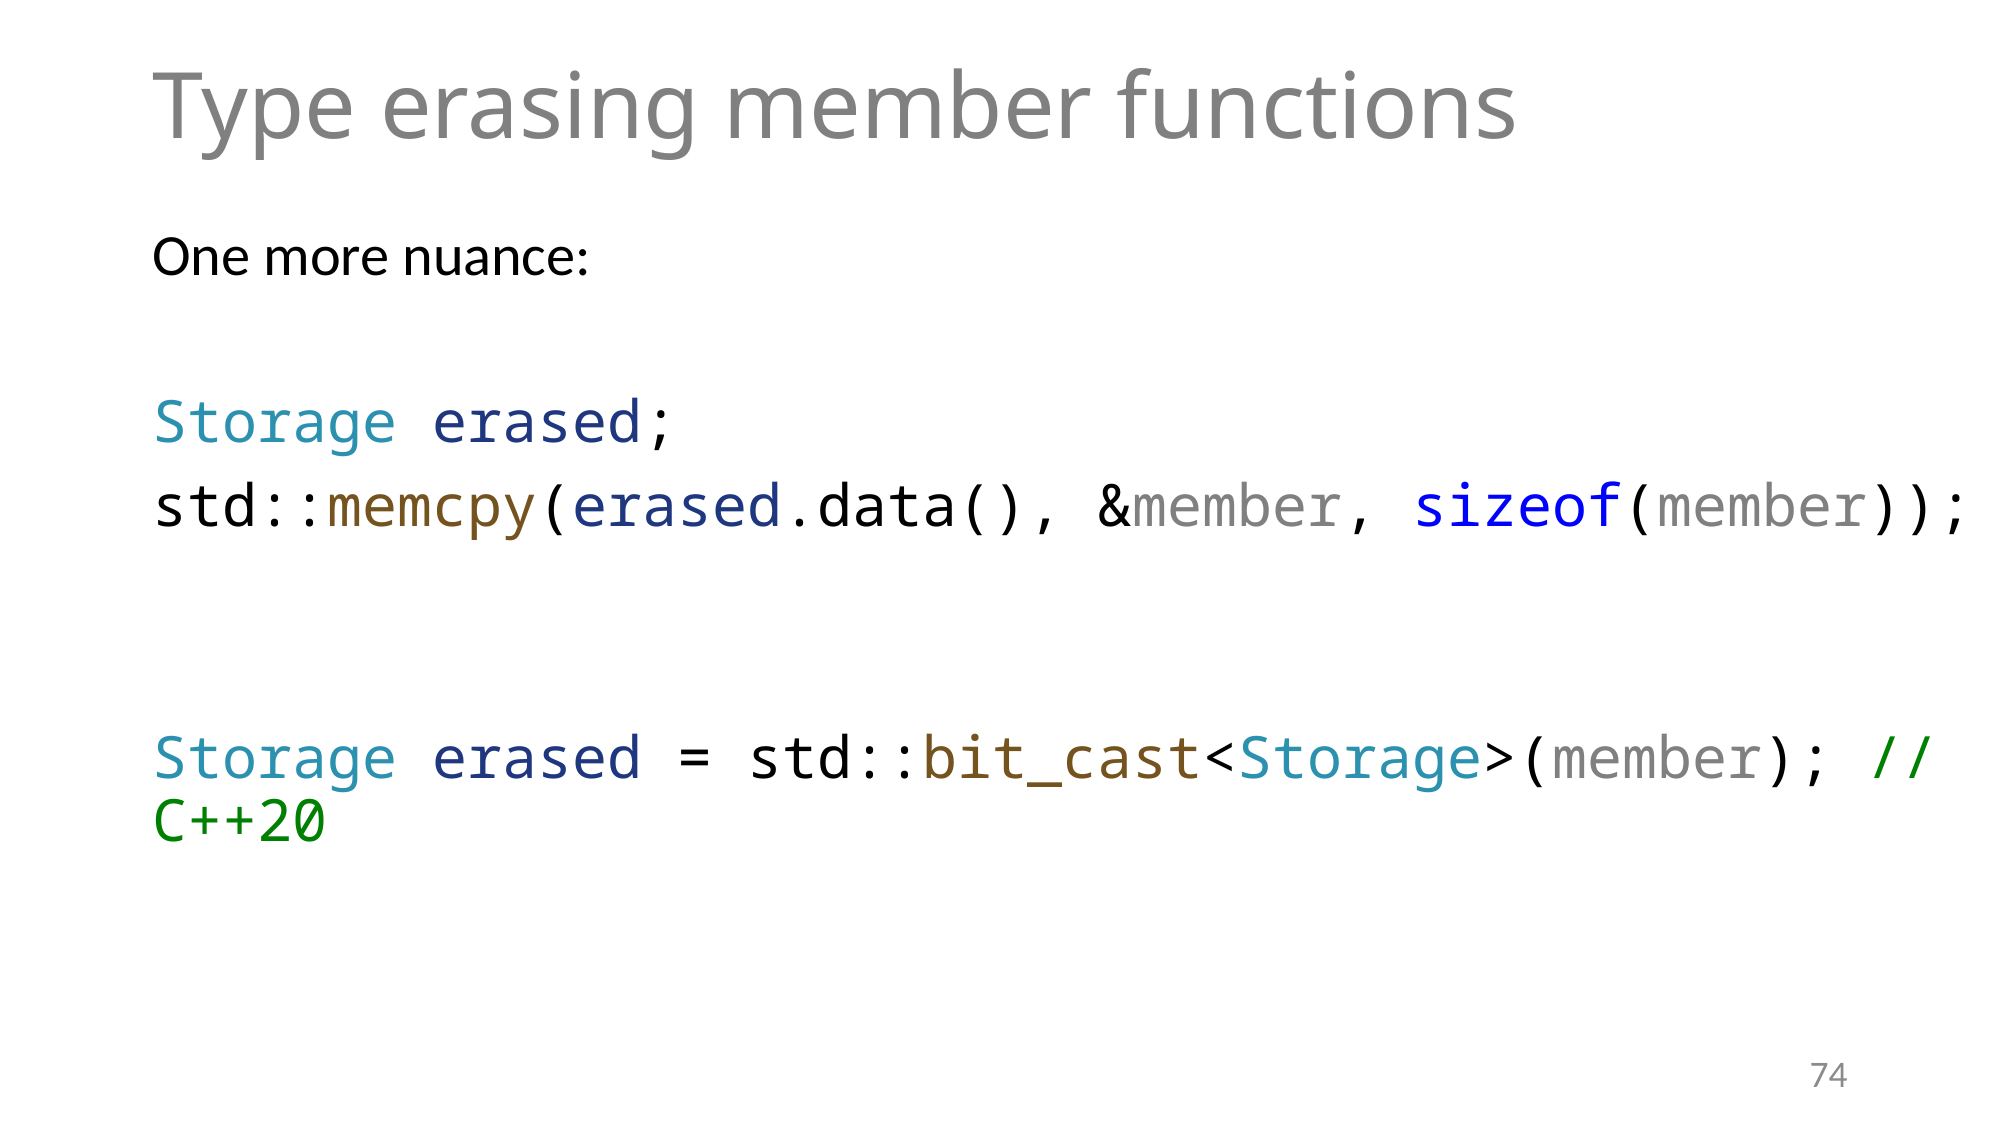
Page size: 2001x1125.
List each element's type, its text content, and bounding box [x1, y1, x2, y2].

slide_number 74 [1412, 1042, 1863, 1103]
title Type erasing member functions [137, 0, 1863, 217]
list One more nuance: Storage erased; std::memcpy(erased.data(), &member, sizeof(member)); Storage erased = std::bit_cast<Storage>(member); // C++20 [137, 217, 2000, 1043]
